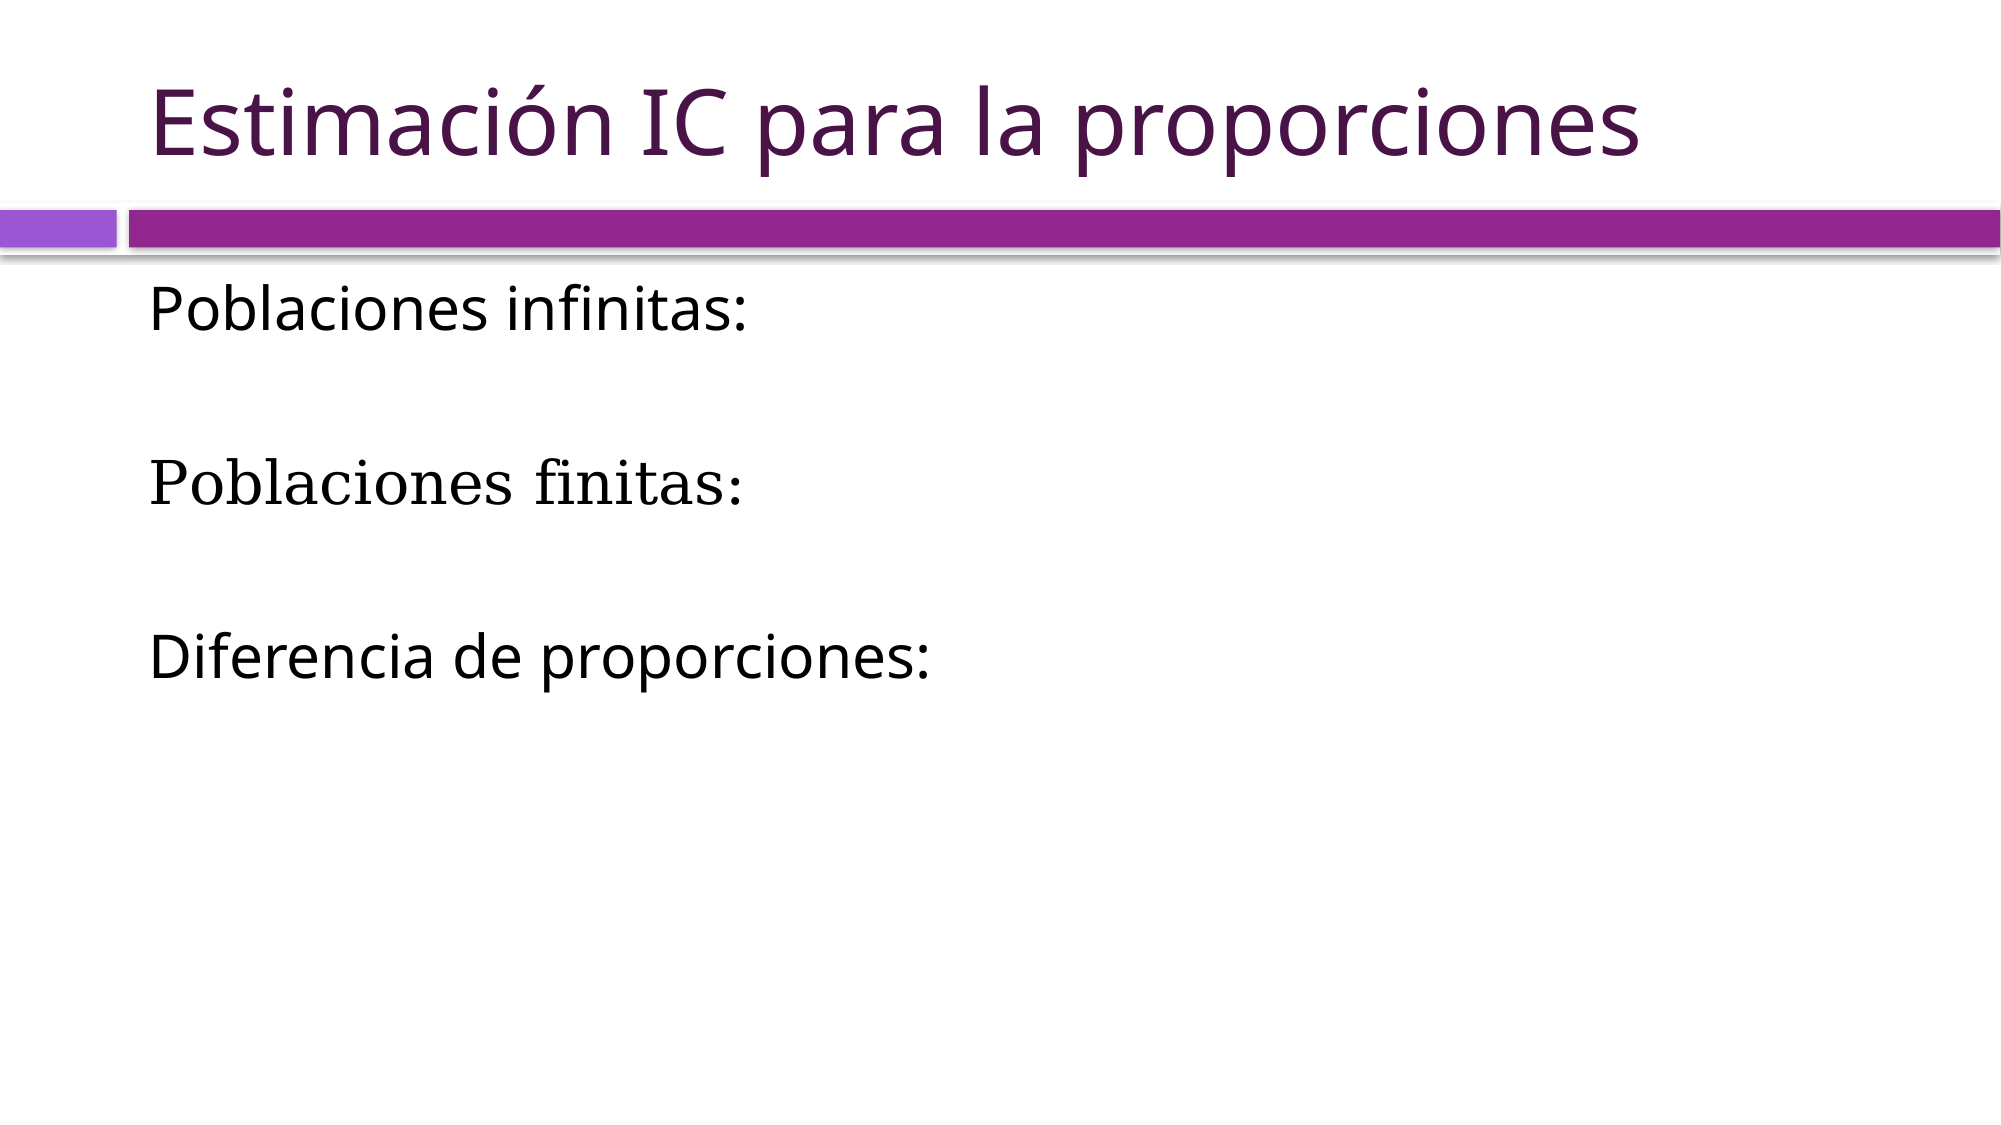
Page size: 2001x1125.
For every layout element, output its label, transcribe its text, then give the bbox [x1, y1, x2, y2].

title Estimación IC para la proporciones [133, 37, 1918, 200]
